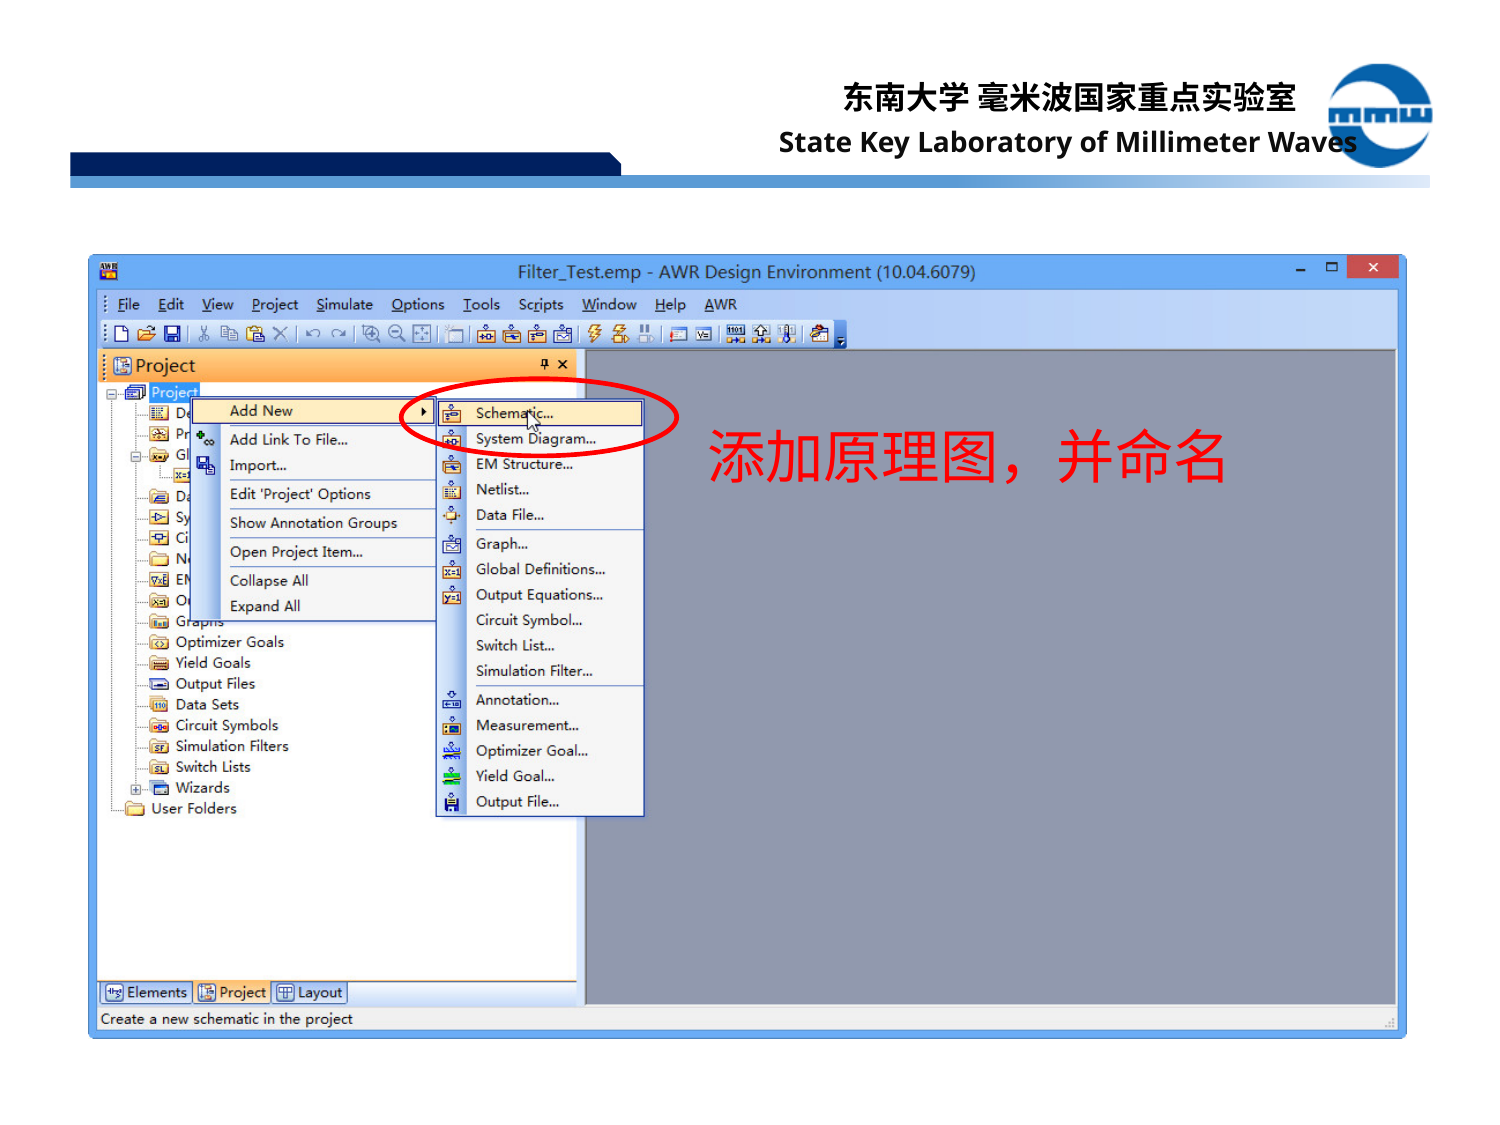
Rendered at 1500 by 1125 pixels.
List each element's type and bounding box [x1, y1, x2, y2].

picture [88, 254, 1407, 1039]
picture [1312, 35, 1454, 168]
